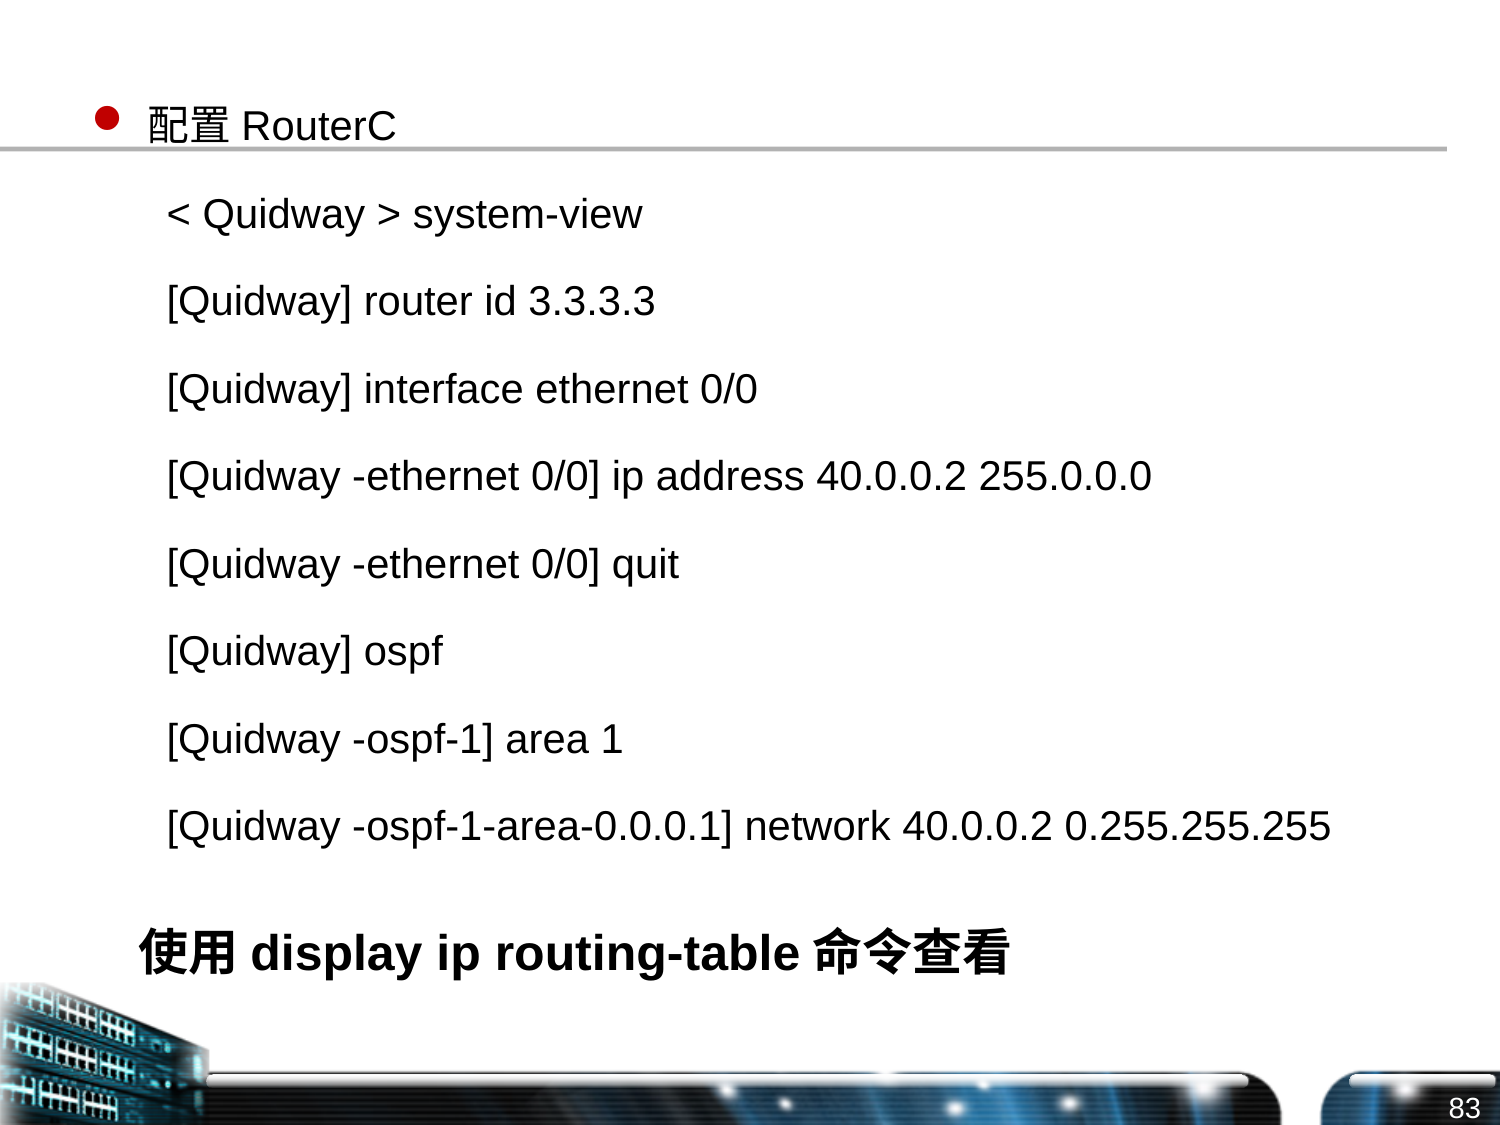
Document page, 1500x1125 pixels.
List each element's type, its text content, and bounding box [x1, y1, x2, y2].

text_box 使用display ip routing-table命令查看 [124, 913, 1035, 988]
picture [0, 0, 1500, 1125]
list 配置RouterC < Quidway > system-view [Quidway] router id 3.3.3.3 [Quidway] interface ethernet 0/0 [Quidway -ethernet 0/0] ip address 40.0.0.2 255.0.0.0 [Quidway -ethernet 0/0] quit [Quidway] ospf [Quidway -ospf-1] area 1 [Quidway -ospf-1-area-0.0.0.1] network 40.0.0.2 0.255.255.255 [76, 66, 1427, 919]
